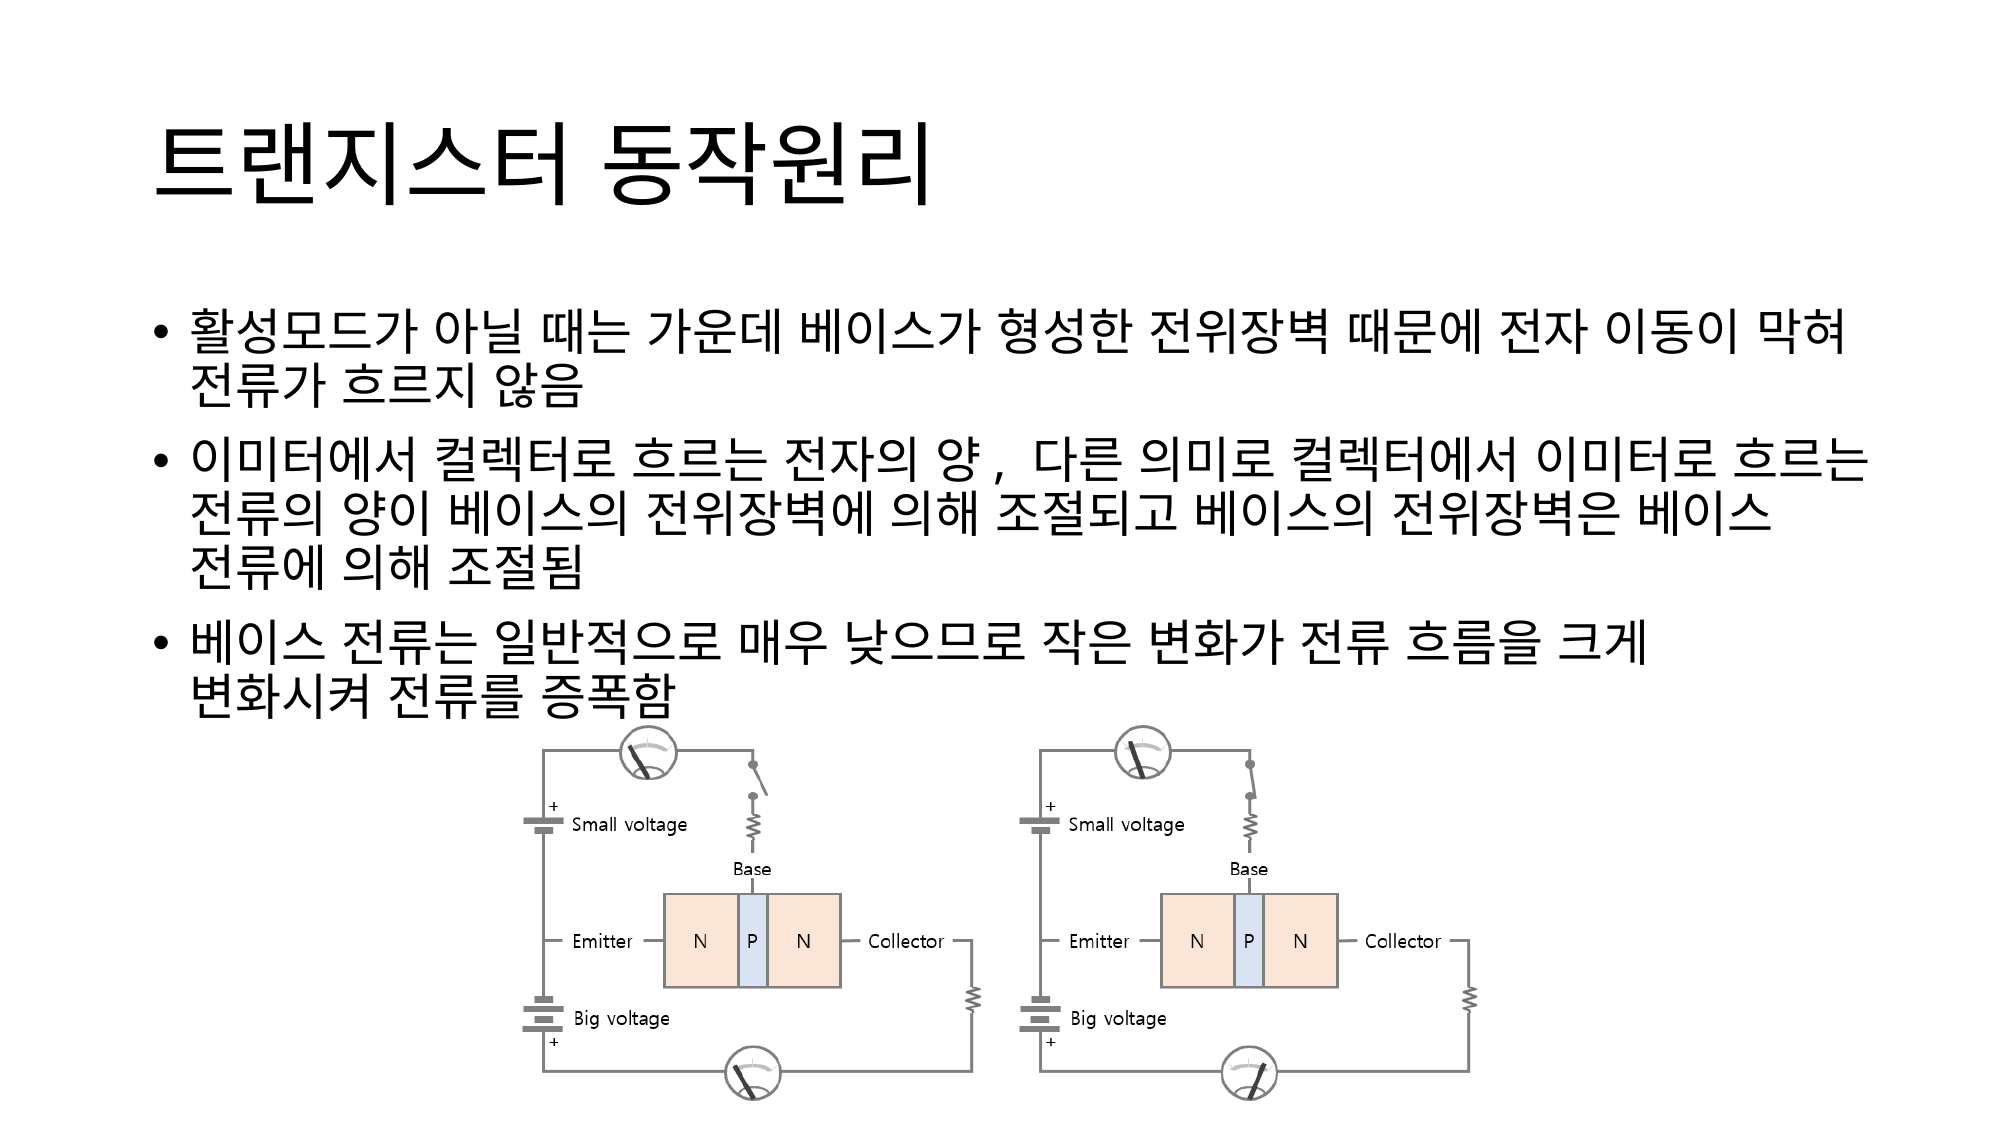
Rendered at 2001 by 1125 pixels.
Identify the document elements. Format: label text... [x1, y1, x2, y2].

picture [521, 723, 1479, 1103]
title 트랜지스터 동작원리 [137, 59, 1863, 278]
list 활성모드가 아닐 때는 가운데 베이스가 형성한 전위장벽 때문에 전자 이동이 막혀 전류가 흐르지 않음 이미터에서 컬렉터로 흐르는 전자의 양, 다른 의미로 컬렉터에서 이미터로 흐르는 전류의 양이 베이스의 전위장벽에 의해 조절되고 베이스의 전위장벽은 베이스 전류에 의해 조절됨 베이스 전류는 일반적으로 매우 낮으므로 작은 변화가 전류 흐름을 크게 변화시켜 전류를 증폭함 [137, 299, 1917, 1081]
